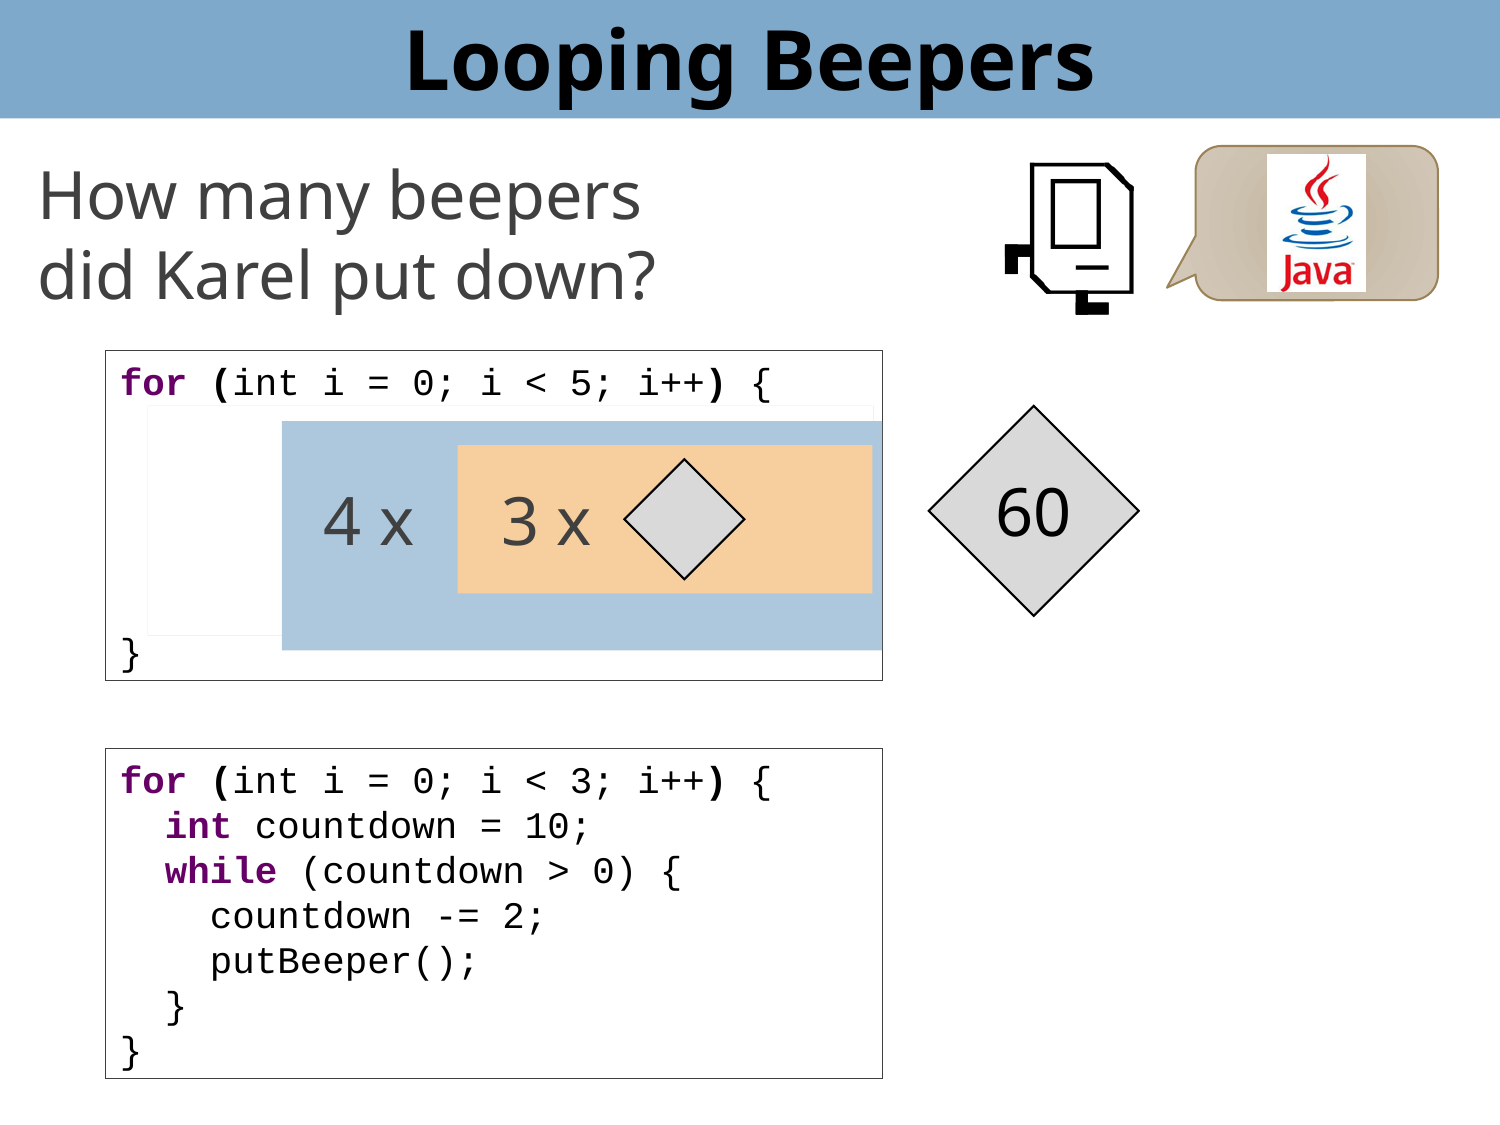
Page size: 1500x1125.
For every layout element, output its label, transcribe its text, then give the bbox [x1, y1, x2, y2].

text_box for (int i = 0; i < 5; i++) { for (int j = 0; j < 4; j++) { } } [105, 350, 883, 681]
text_box [1172, 144, 1440, 302]
text_box [147, 405, 874, 636]
text_box [624, 459, 745, 580]
text_box [281, 421, 883, 651]
picture [984, 148, 1164, 329]
text_box [928, 405, 1139, 616]
text_box 4 x [309, 471, 430, 566]
text_box How many beepers did Karel put down? [22, 145, 673, 321]
text_box [457, 445, 873, 594]
text_box 3 x [486, 471, 607, 566]
text_box 60 [980, 462, 1087, 558]
text_box Looping Beepers [0, 0, 1500, 121]
picture [1267, 153, 1367, 293]
text_box for (int i = 0; i < 3; i++) { int countdown = 10; while (countdown > 0) { countdown -= 2; putBeeper(); } } [105, 748, 883, 1079]
